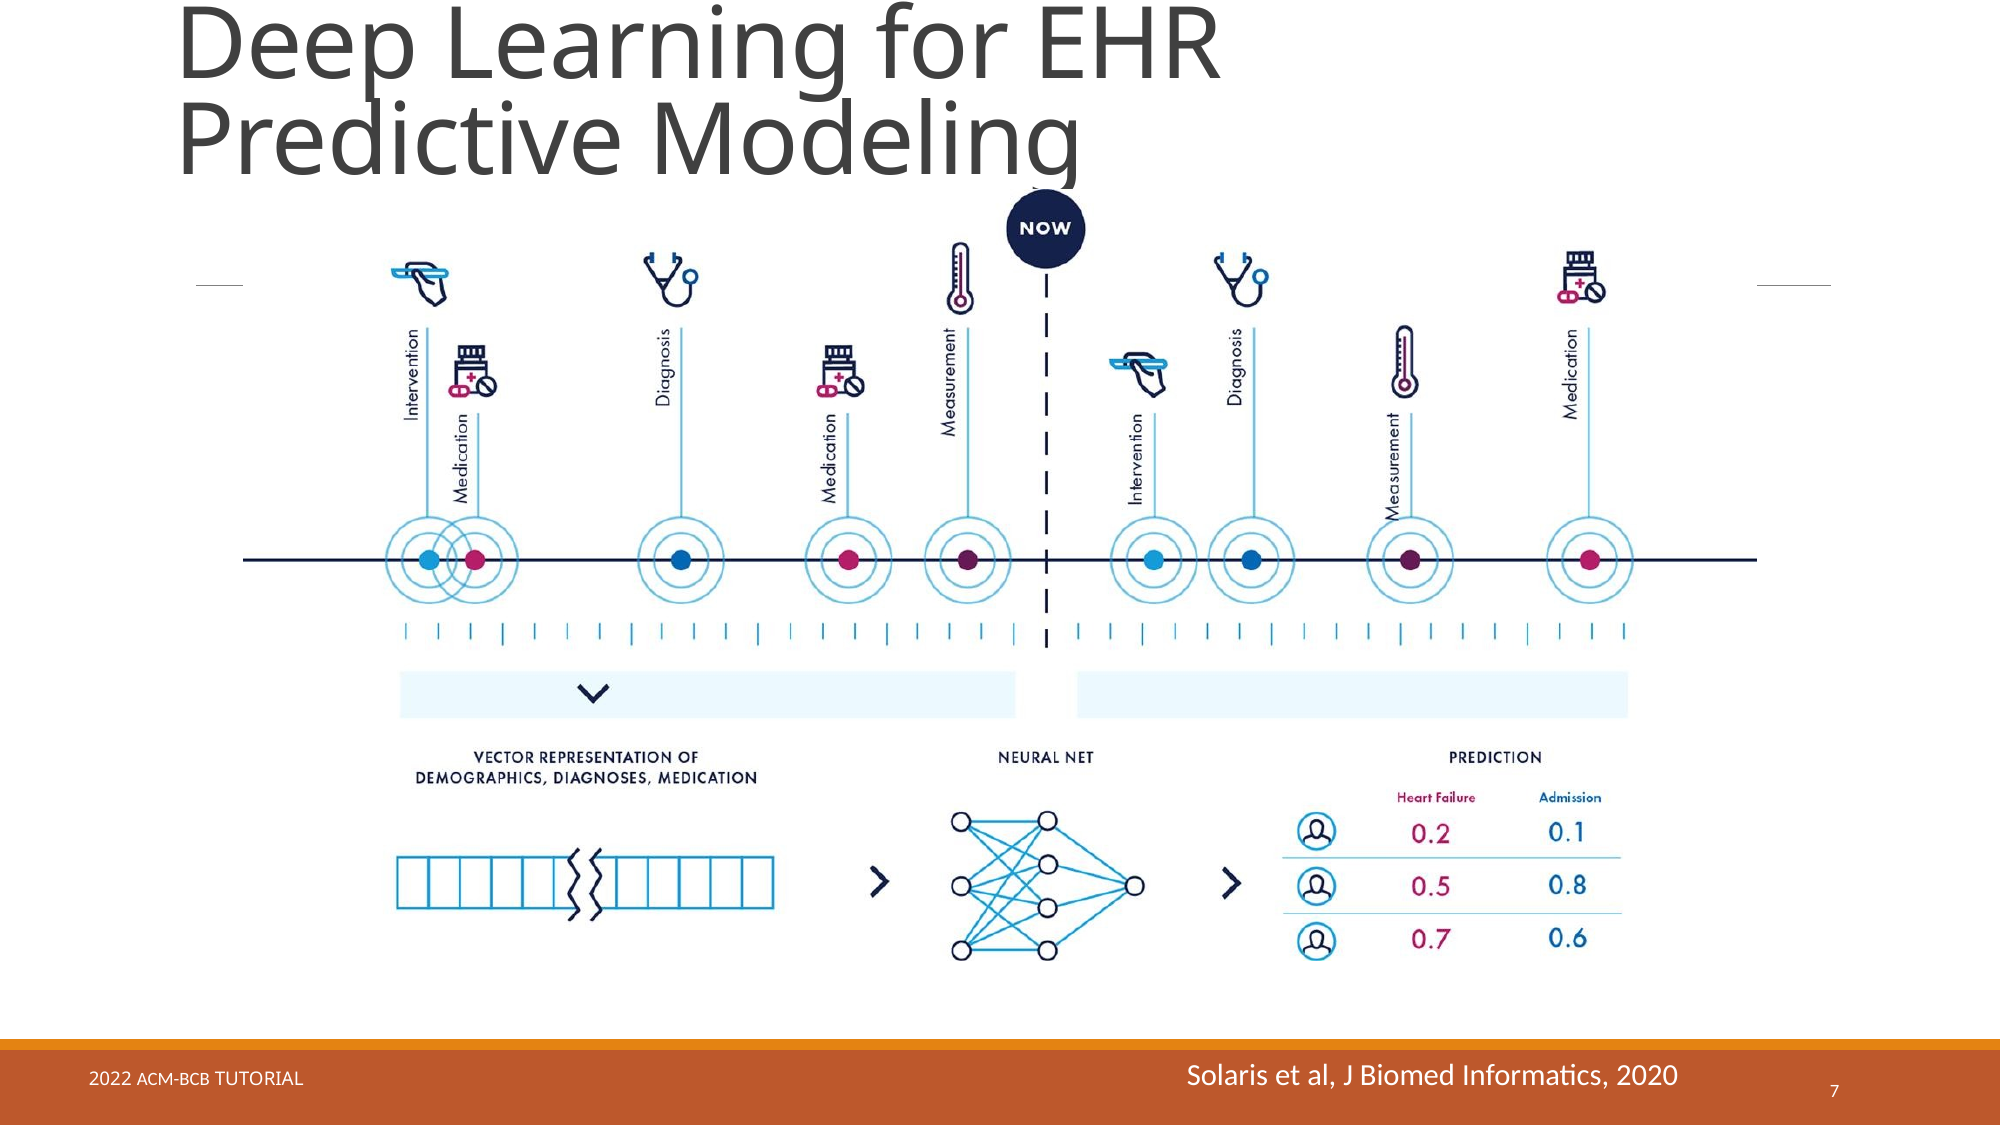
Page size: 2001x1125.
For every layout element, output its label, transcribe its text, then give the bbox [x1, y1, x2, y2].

text_box Solaris et al, J Biomed Informatics, 2020 [1172, 1047, 1693, 1100]
title Deep Learning for EHR Predictive Modeling [174, 1, 1687, 194]
picture [243, 189, 1757, 962]
slide_number 7 [1624, 1059, 1840, 1120]
footer 2022 ACM-BCB Tutorial [88, 1066, 1189, 1090]
